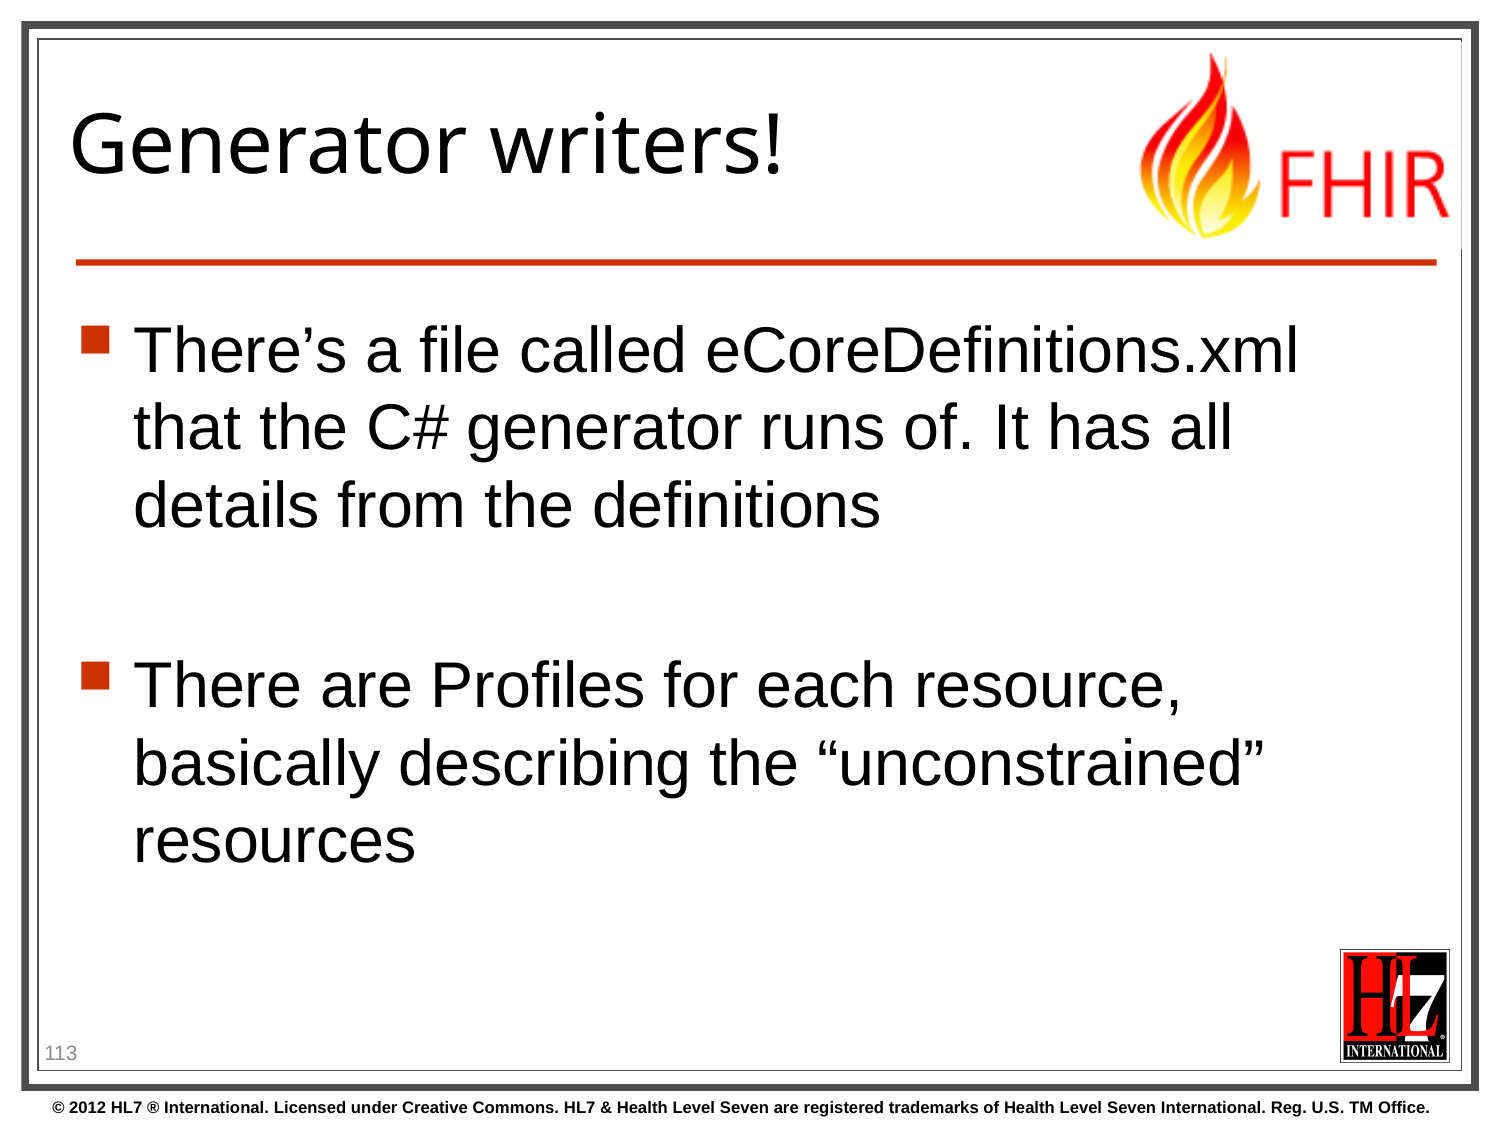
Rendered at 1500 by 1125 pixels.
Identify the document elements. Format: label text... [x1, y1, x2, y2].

title Generator writers! [53, 54, 1128, 244]
slide_number 113 [29, 1034, 148, 1071]
picture [1340, 949, 1450, 1063]
list There’s a file called eCoreDefinitions.xml that the C# generator runs of. It has all details from the definitions There are Profiles for each resource, basically describing the “unconstrained” resources [62, 299, 1438, 1035]
picture [1128, 42, 1462, 249]
